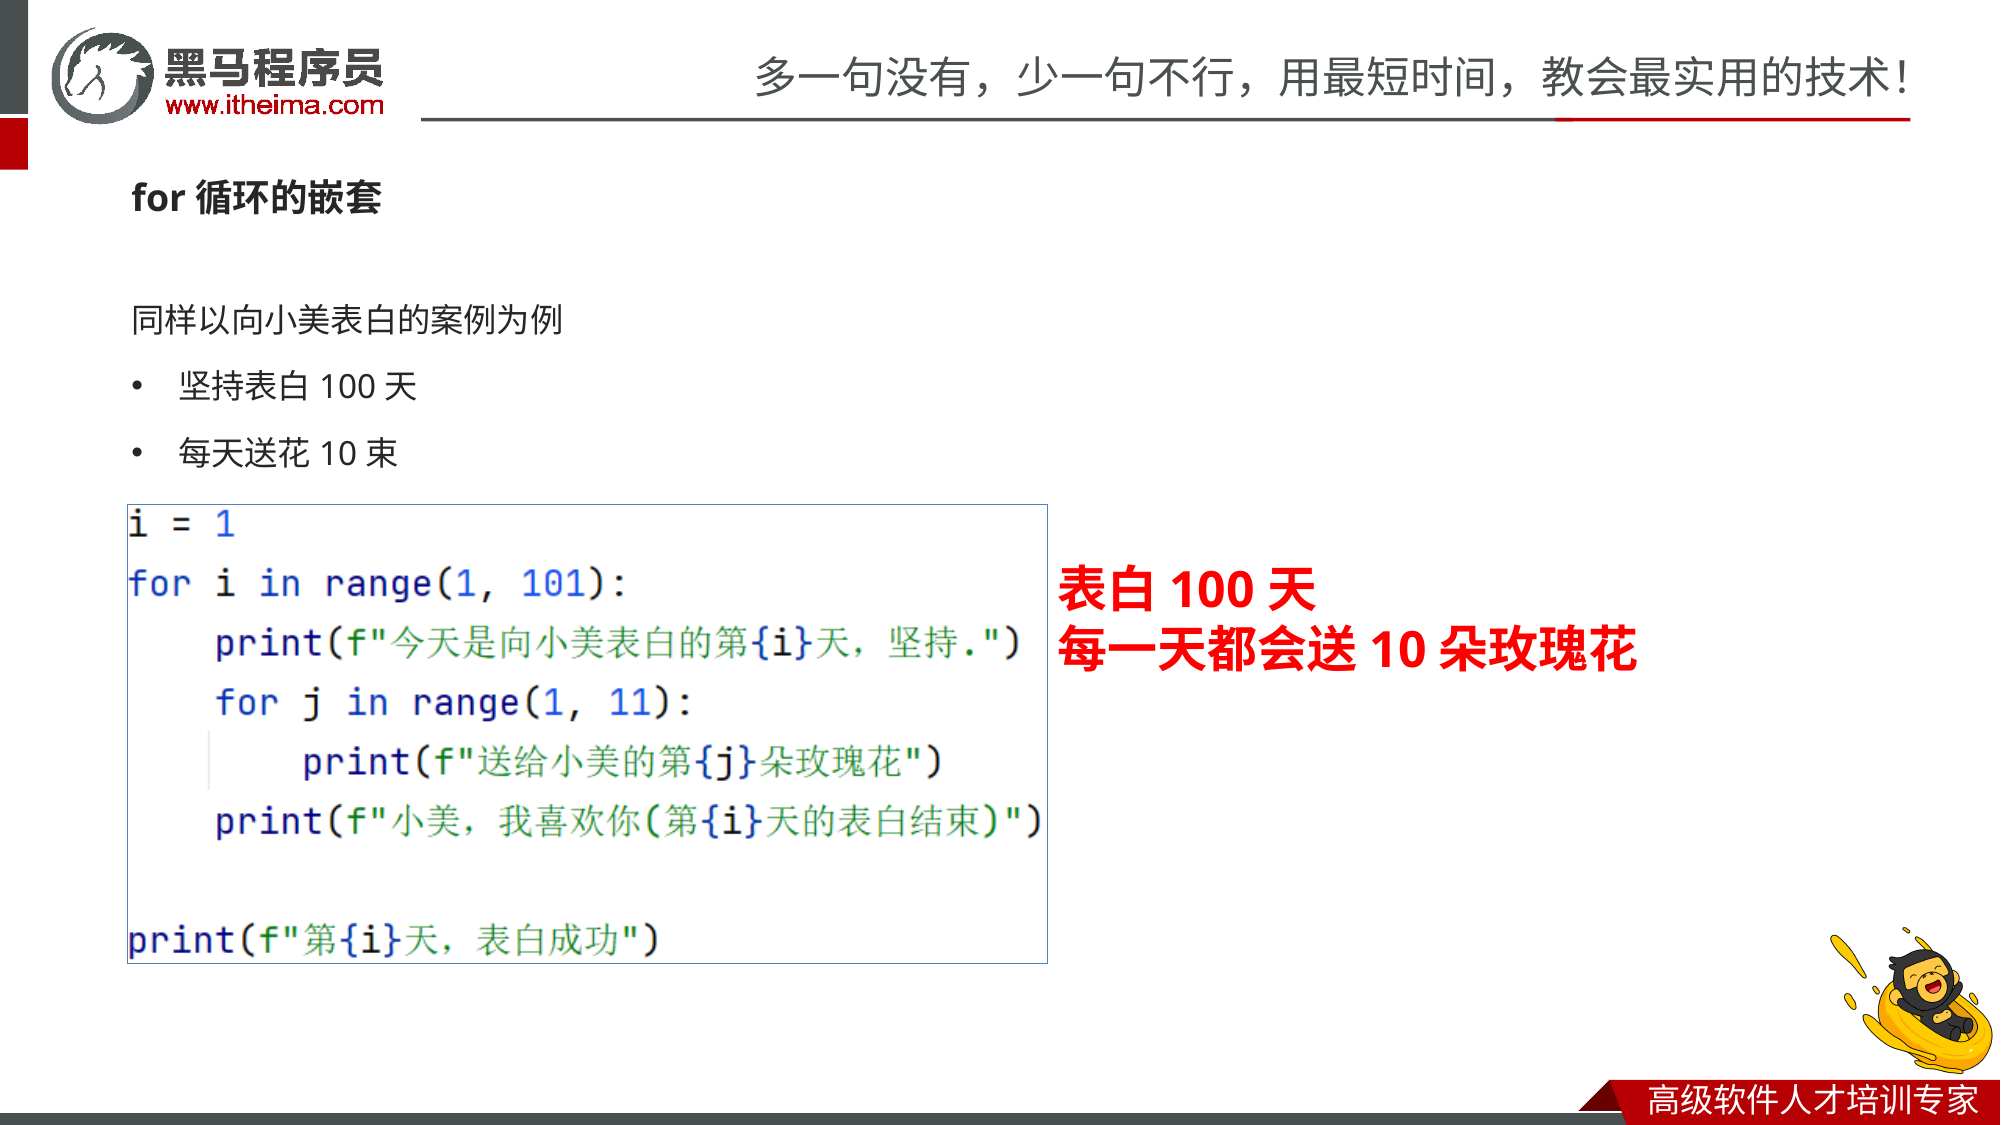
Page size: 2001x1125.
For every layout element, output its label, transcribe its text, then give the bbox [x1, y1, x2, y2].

picture [50, 26, 384, 125]
picture [126, 504, 1048, 965]
picture [1827, 909, 2000, 1083]
text_box 同样以向小美表白的案例为例 坚持表白100天 每天送花10束 [116, 271, 1872, 964]
list for循环的嵌套 [116, 154, 1872, 239]
